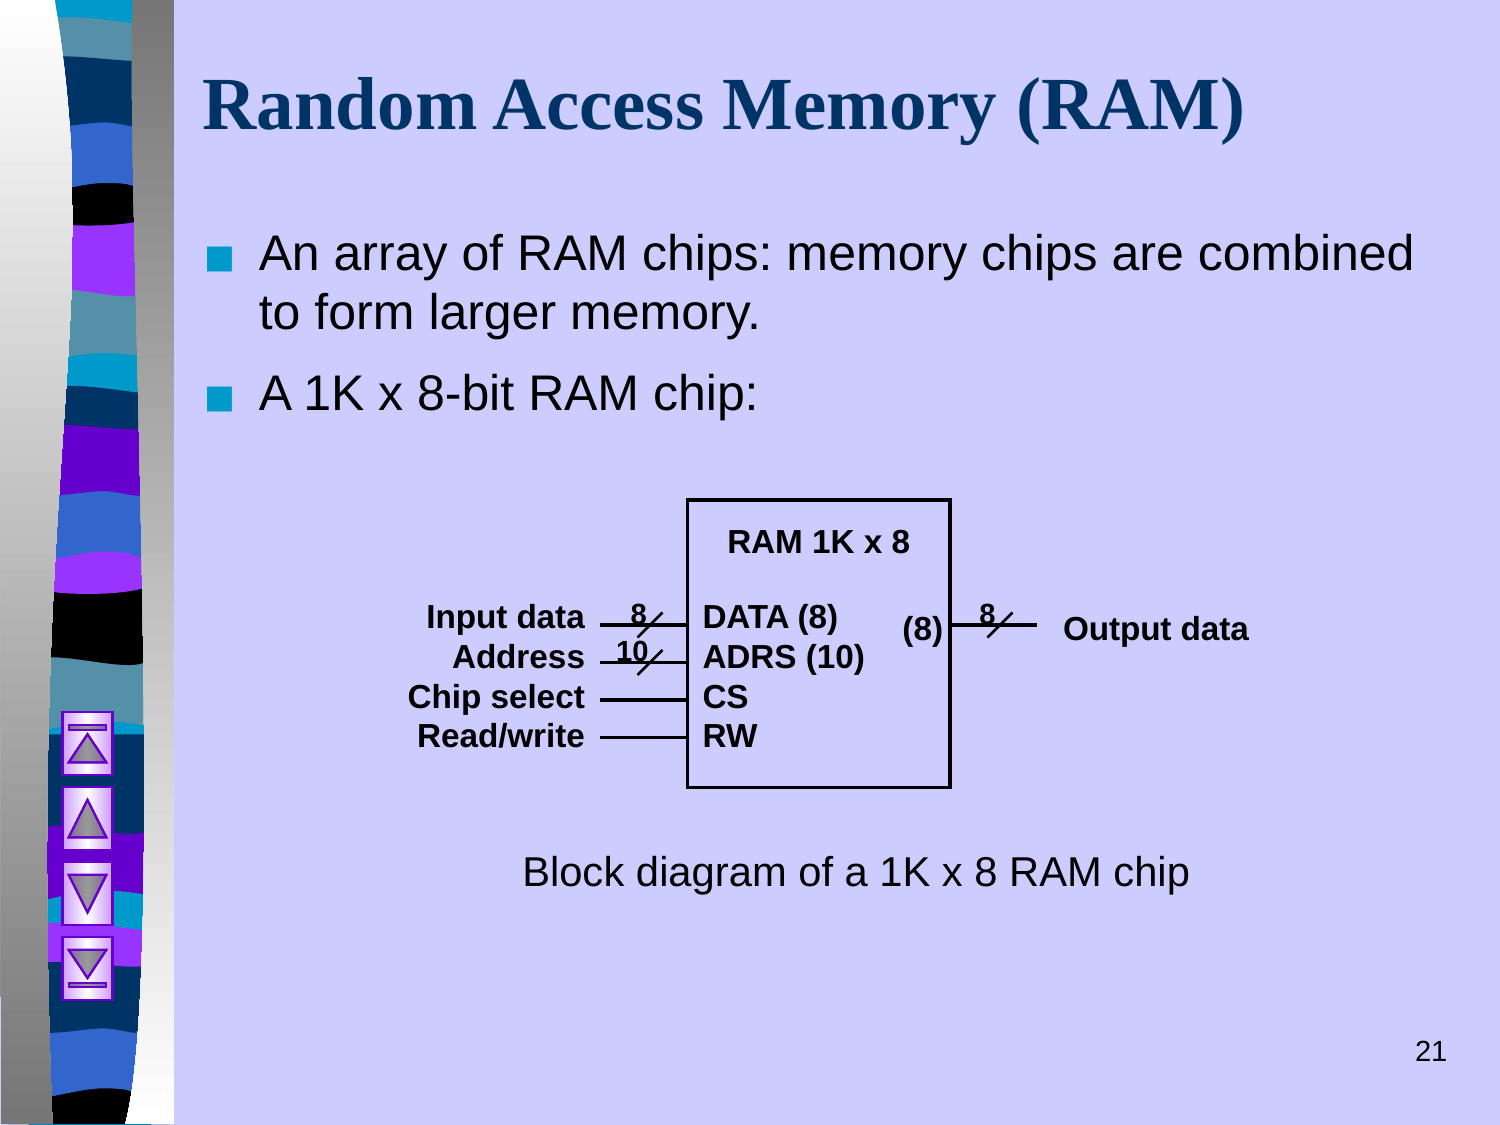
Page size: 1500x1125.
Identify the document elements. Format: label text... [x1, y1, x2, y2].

text_box [62, 787, 113, 850]
text_box Block diagram of a 1K x 8 RAM chip [474, 837, 1238, 903]
text_box [62, 937, 113, 1000]
text_box ‹#› [1149, 1024, 1463, 1100]
text_box [62, 712, 113, 775]
list An array of RAM chips: memory chips are combined to form larger memory. A 1K x 8-bit RAM chip: [187, 212, 1463, 438]
text_box [62, 862, 113, 925]
title Random Access Memory (RAM) [187, 37, 1463, 163]
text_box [387, 499, 1276, 788]
